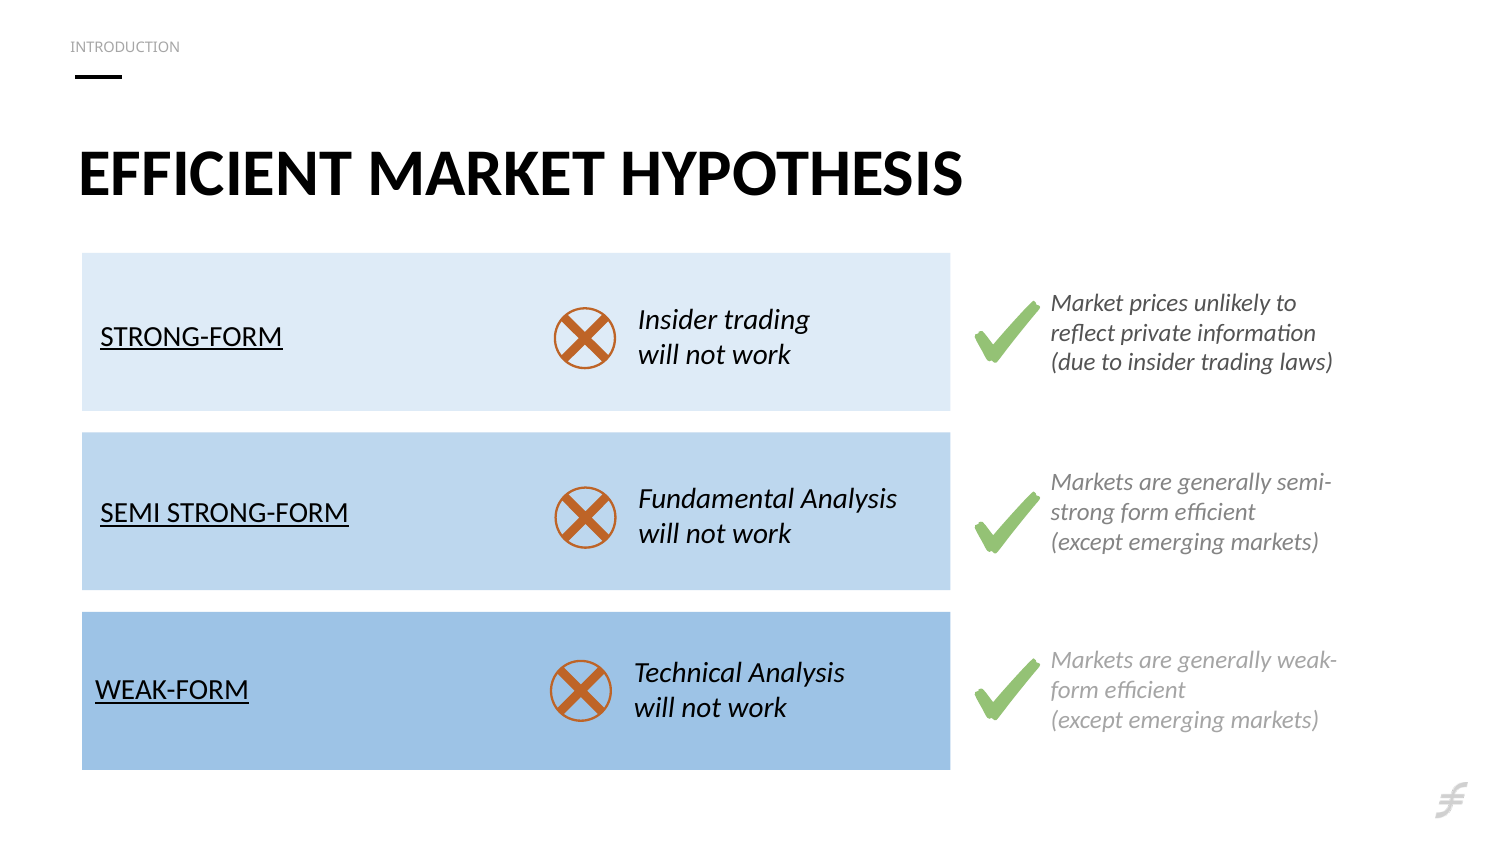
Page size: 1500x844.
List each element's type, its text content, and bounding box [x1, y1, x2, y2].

title EFFICIENT MARKET HYPOTHESIS [63, 101, 1447, 236]
picture [1435, 782, 1468, 819]
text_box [82, 252, 1374, 770]
text_box INTRODUCTION [63, 26, 741, 62]
